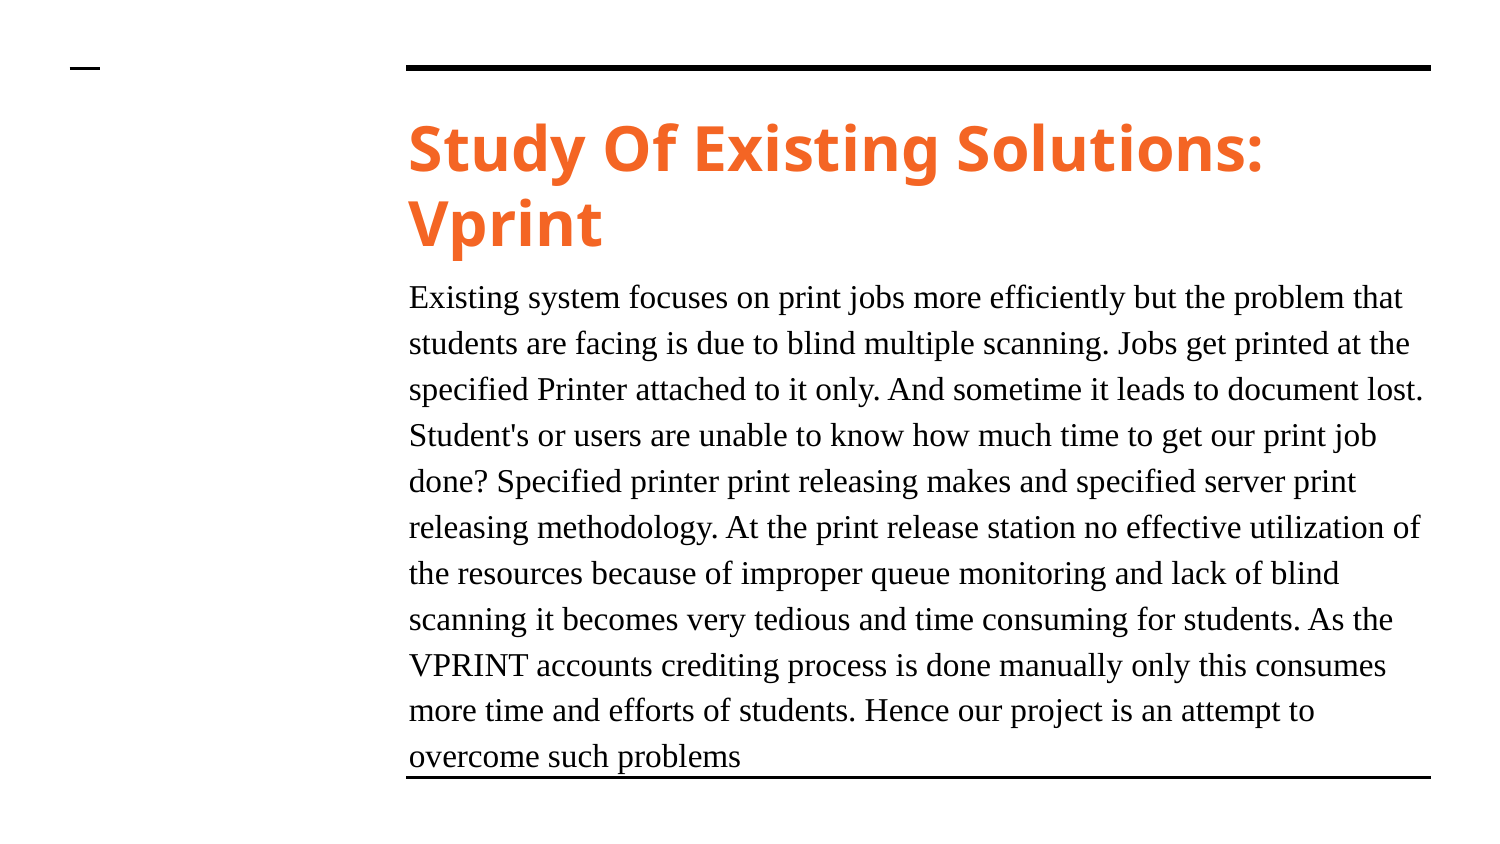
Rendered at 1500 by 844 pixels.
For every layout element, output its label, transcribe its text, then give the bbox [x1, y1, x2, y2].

title Study Of Existing Solutions: Vprint [393, 94, 1468, 239]
list Existing system focuses on print jobs more efficiently but the problem that students are facing is due to blind multiple scanning. Jobs get printed at the specified Printer attached to it only. And sometime it leads to document lost. Student's or users are unable to know how much time to get our print job done? Specified printer print releasing makes and specified server print releasing methodology. At the print release station no effective utilization of the resources because of improper queue monitoring and lack of blind scanning it becomes very tedious and time consuming for students. As the VPRINT accounts crediting process is done manually only this consumes more time and efforts of students. Hence our project is an attempt to overcome such problems [393, 254, 1454, 675]
